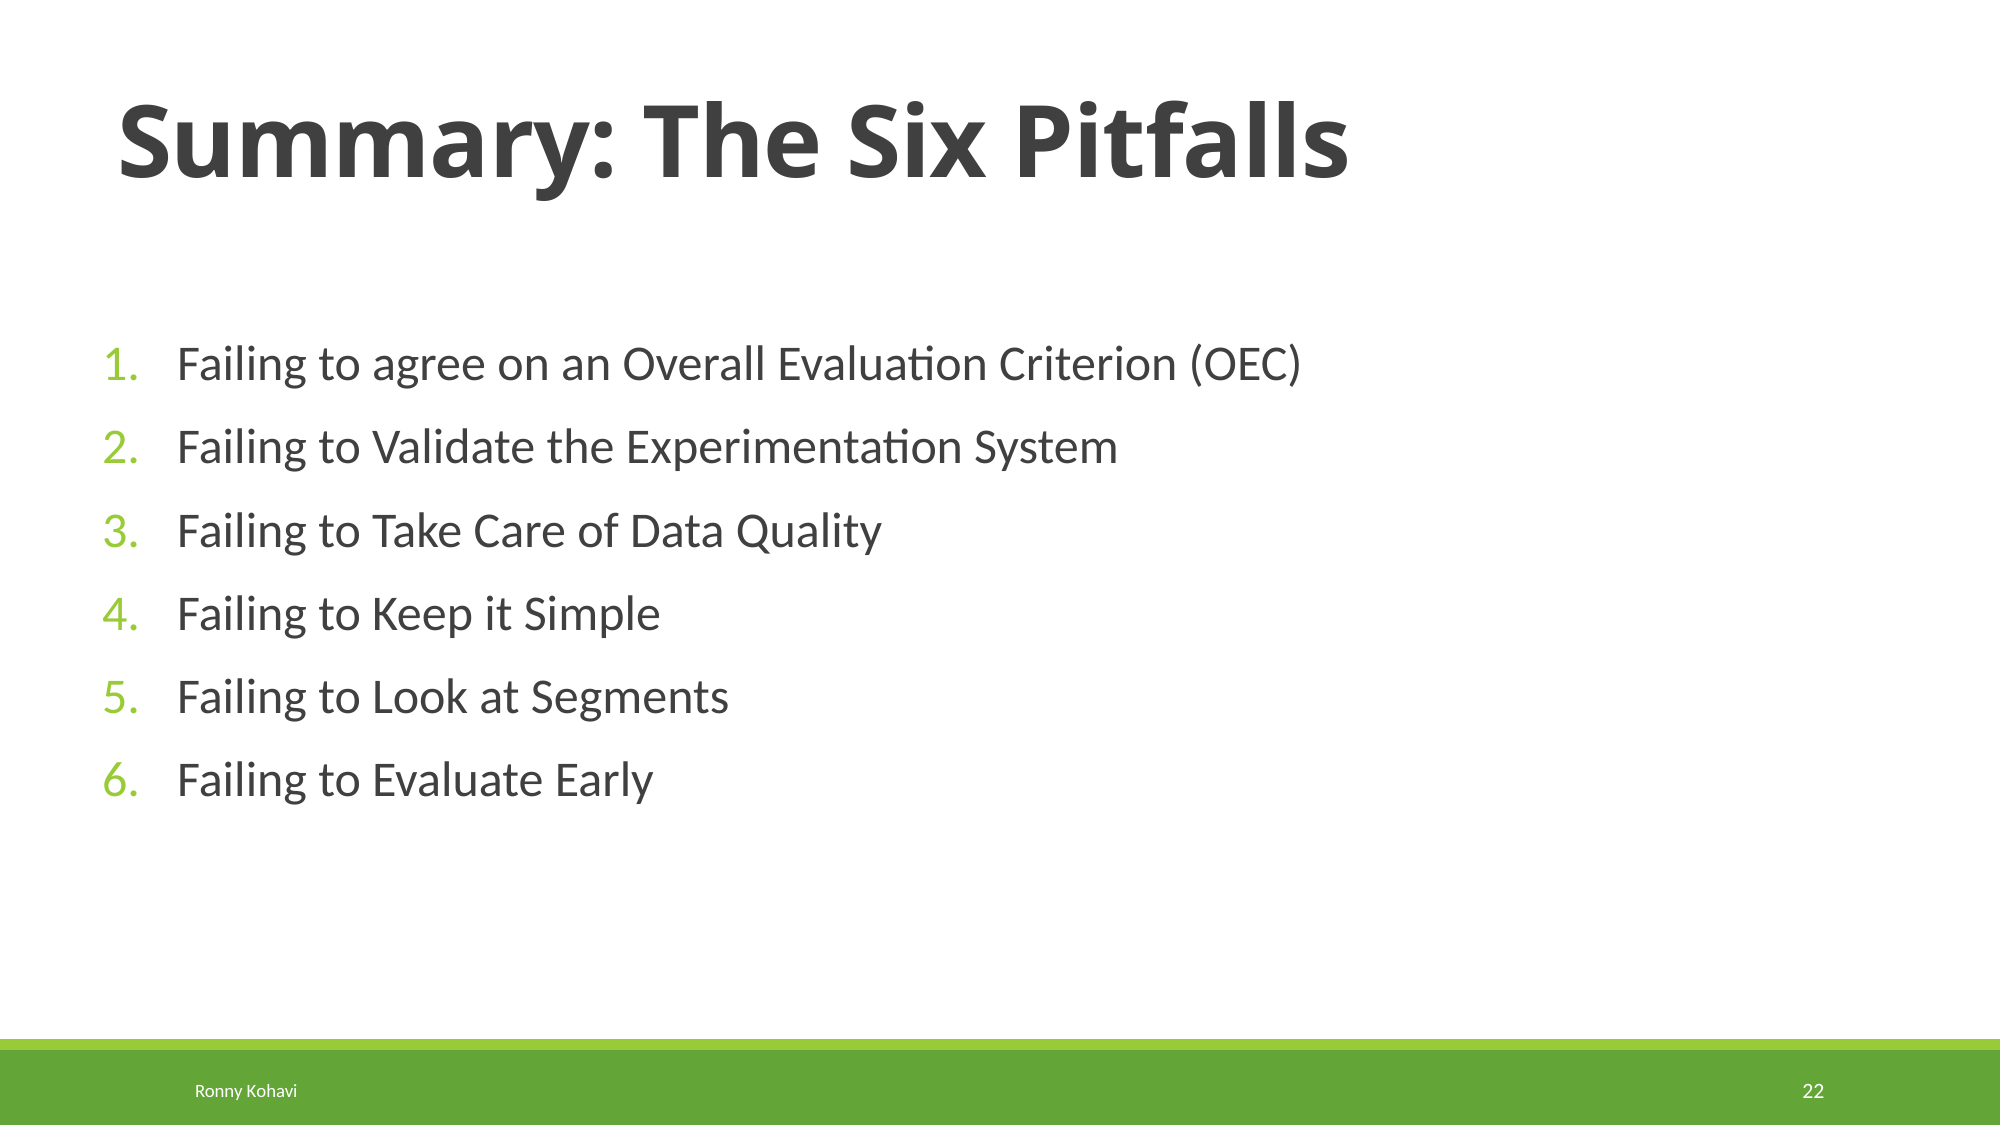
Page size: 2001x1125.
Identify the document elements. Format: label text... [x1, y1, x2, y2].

list Failing to agree on an Overall Evaluation Criterion (OEC) Failing to Validate the Experimentation System Failing to Take Care of Data Quality Failing to Keep it Simple Failing to Look at Segments Failing to Evaluate Early [102, 330, 1944, 909]
title Summary: The Six Pitfalls [102, 47, 1944, 206]
slide_number 22 [1624, 1059, 1840, 1120]
slide_number Ronny Kohavi [180, 1059, 586, 1120]
